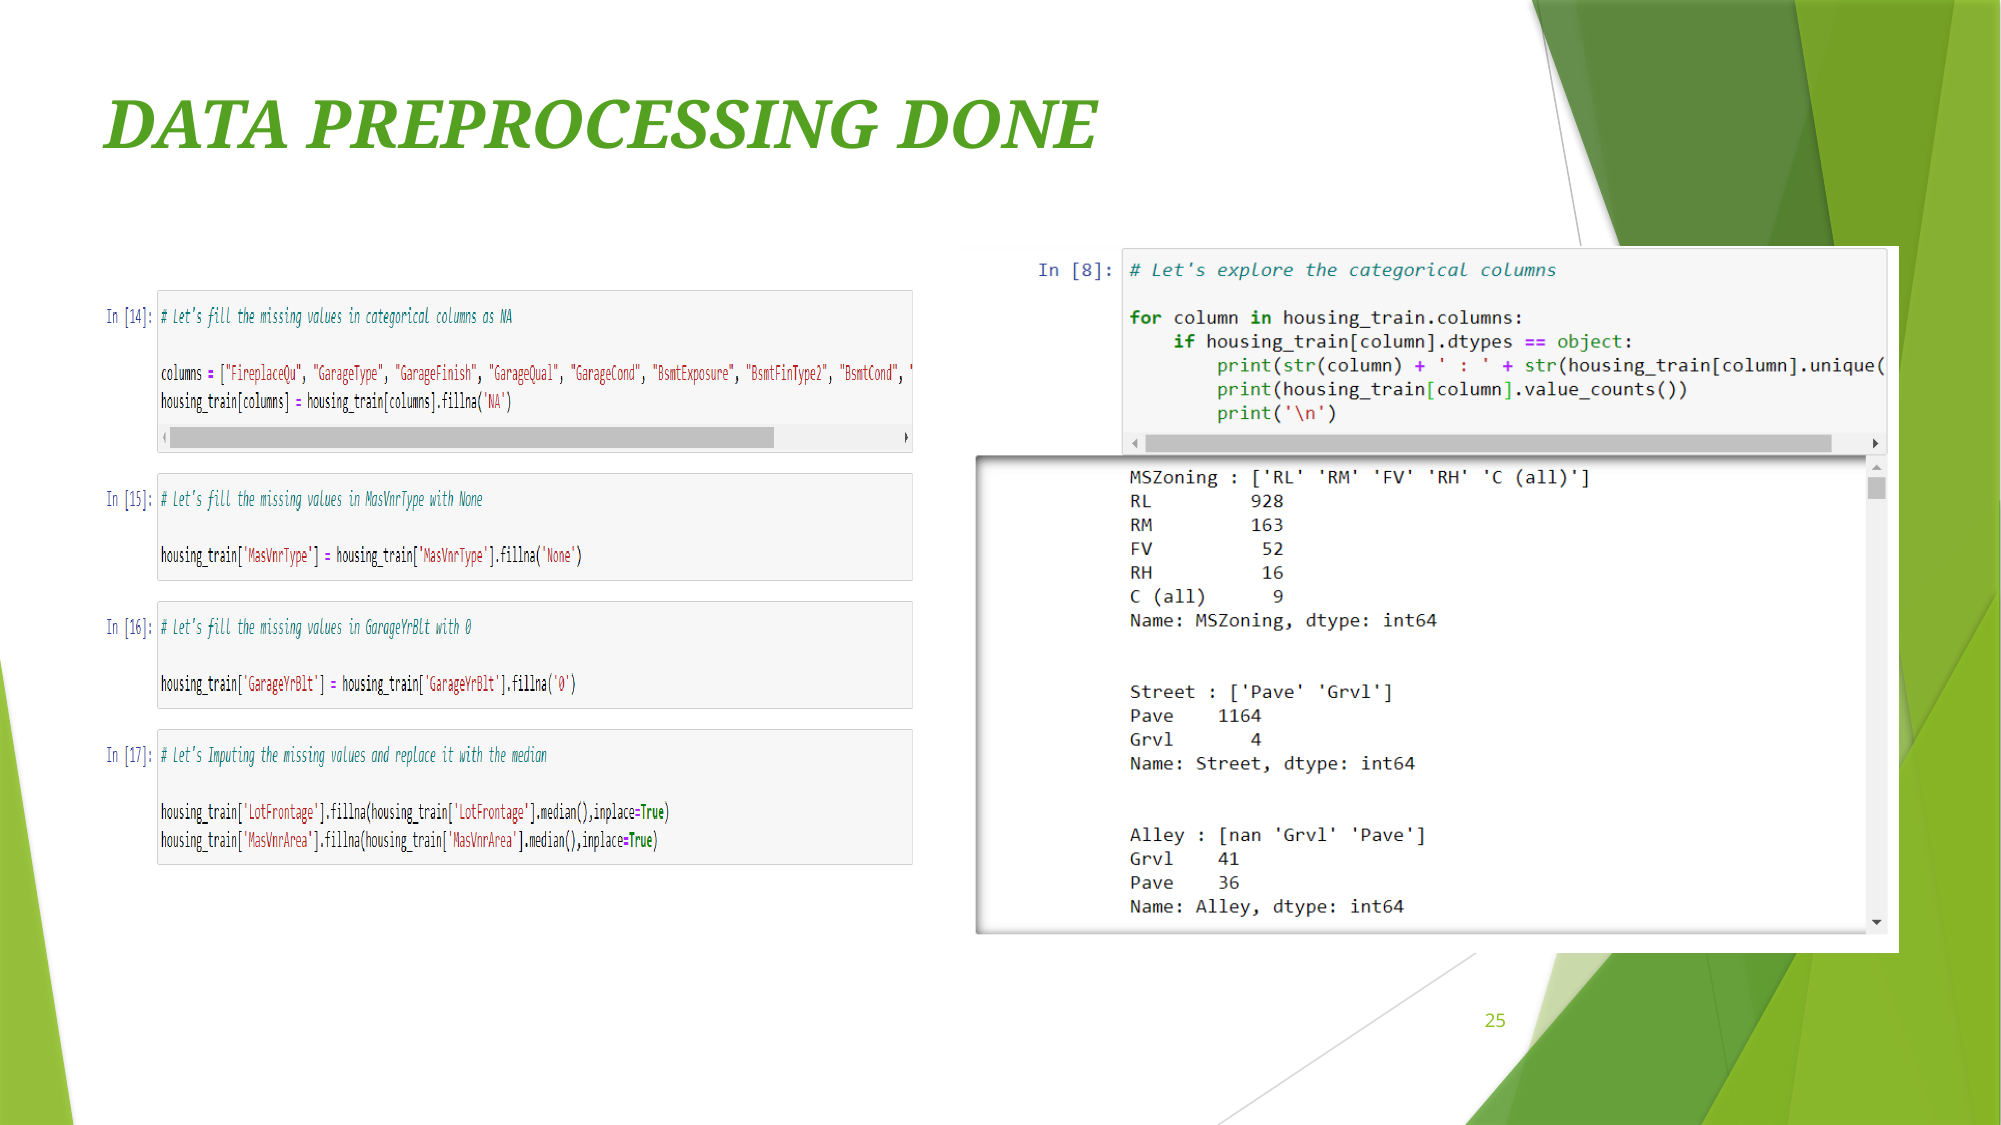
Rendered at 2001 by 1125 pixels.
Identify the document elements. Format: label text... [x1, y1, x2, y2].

picture [957, 246, 1899, 953]
slide_number 25 [1409, 991, 1522, 1051]
text_box DATA PREPROCESSING DONE [89, 74, 1673, 170]
picture [88, 271, 923, 882]
